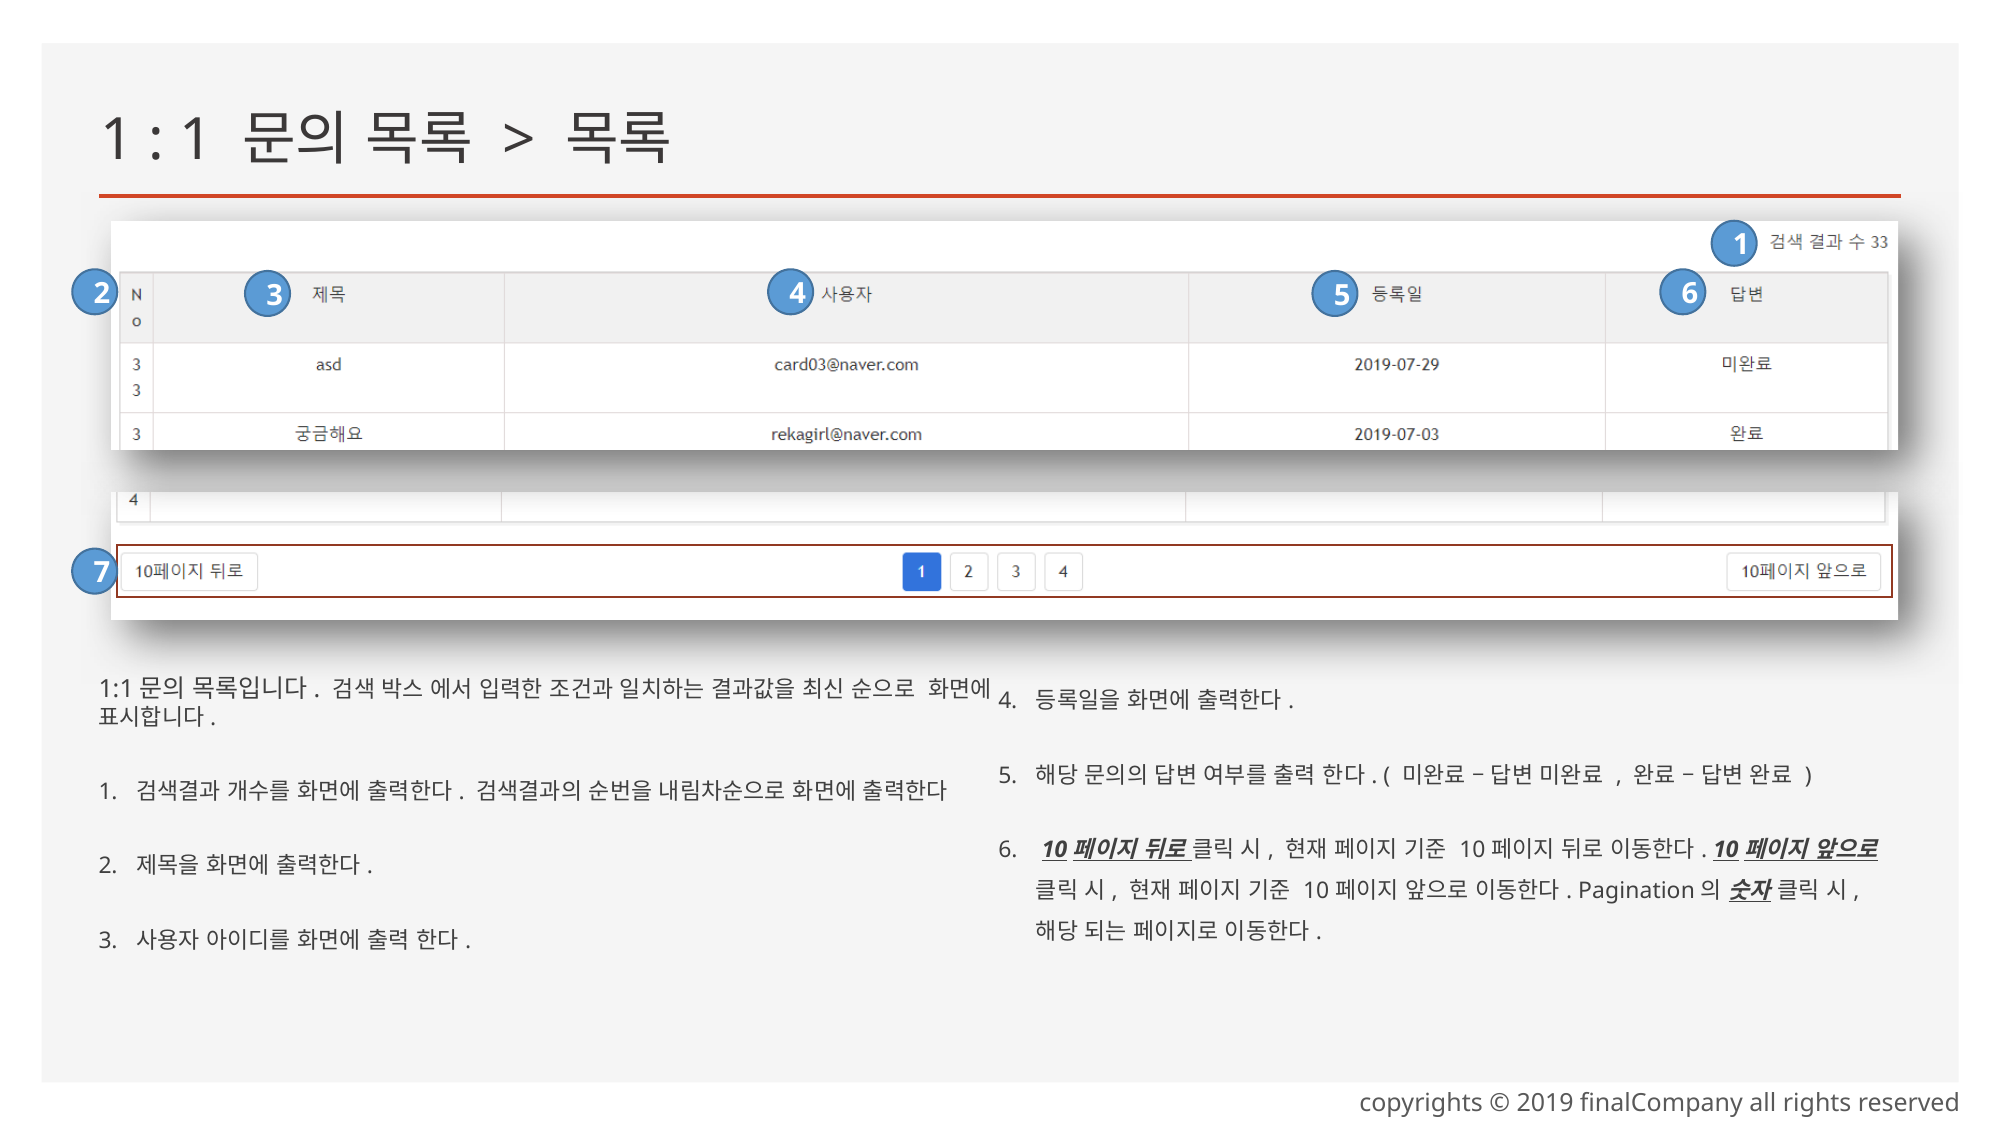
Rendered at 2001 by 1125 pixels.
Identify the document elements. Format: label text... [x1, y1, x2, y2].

text_box 7 [71, 547, 111, 595]
text_box 2 [71, 268, 111, 316]
text_box 1:1문의 목록입니다. 검색 박스 에서 입력한 조건과 일치하는 결과값을 최신 순으로 화면에 표시합니다. 검색결과 개수를 화면에 출력한다. 검색결과의 순번을 내림차순으로 화면에 출력한다 제목을 화면에 출력한다. 사용자 아이디를 화면에 출력 한다. 등록일을 화면에 출력한다. 해당 문의의 답변 여부를 출력 한다. ( 미완료 – 답변 미완료 , 완료 – 답변 완료 ) 10페이지 뒤로 클릭 시, 현재 페이지 기준 10페이지 뒤로 이동한다. 10페이지 앞으로 클릭 시, 현재 페이지 기준 10페이지 앞으로 이동한다. Pagination의 숫자 클릭 시, 해당 되는 페이지로 이동한다. [83, 664, 1914, 1034]
picture [111, 221, 1899, 450]
text_box copyrights © 2019 finalCompany all rights reserved [1184, 1071, 2000, 1125]
picture [111, 492, 1899, 620]
title 1 : 1 문의 목록 > 목록 [85, 73, 1447, 179]
